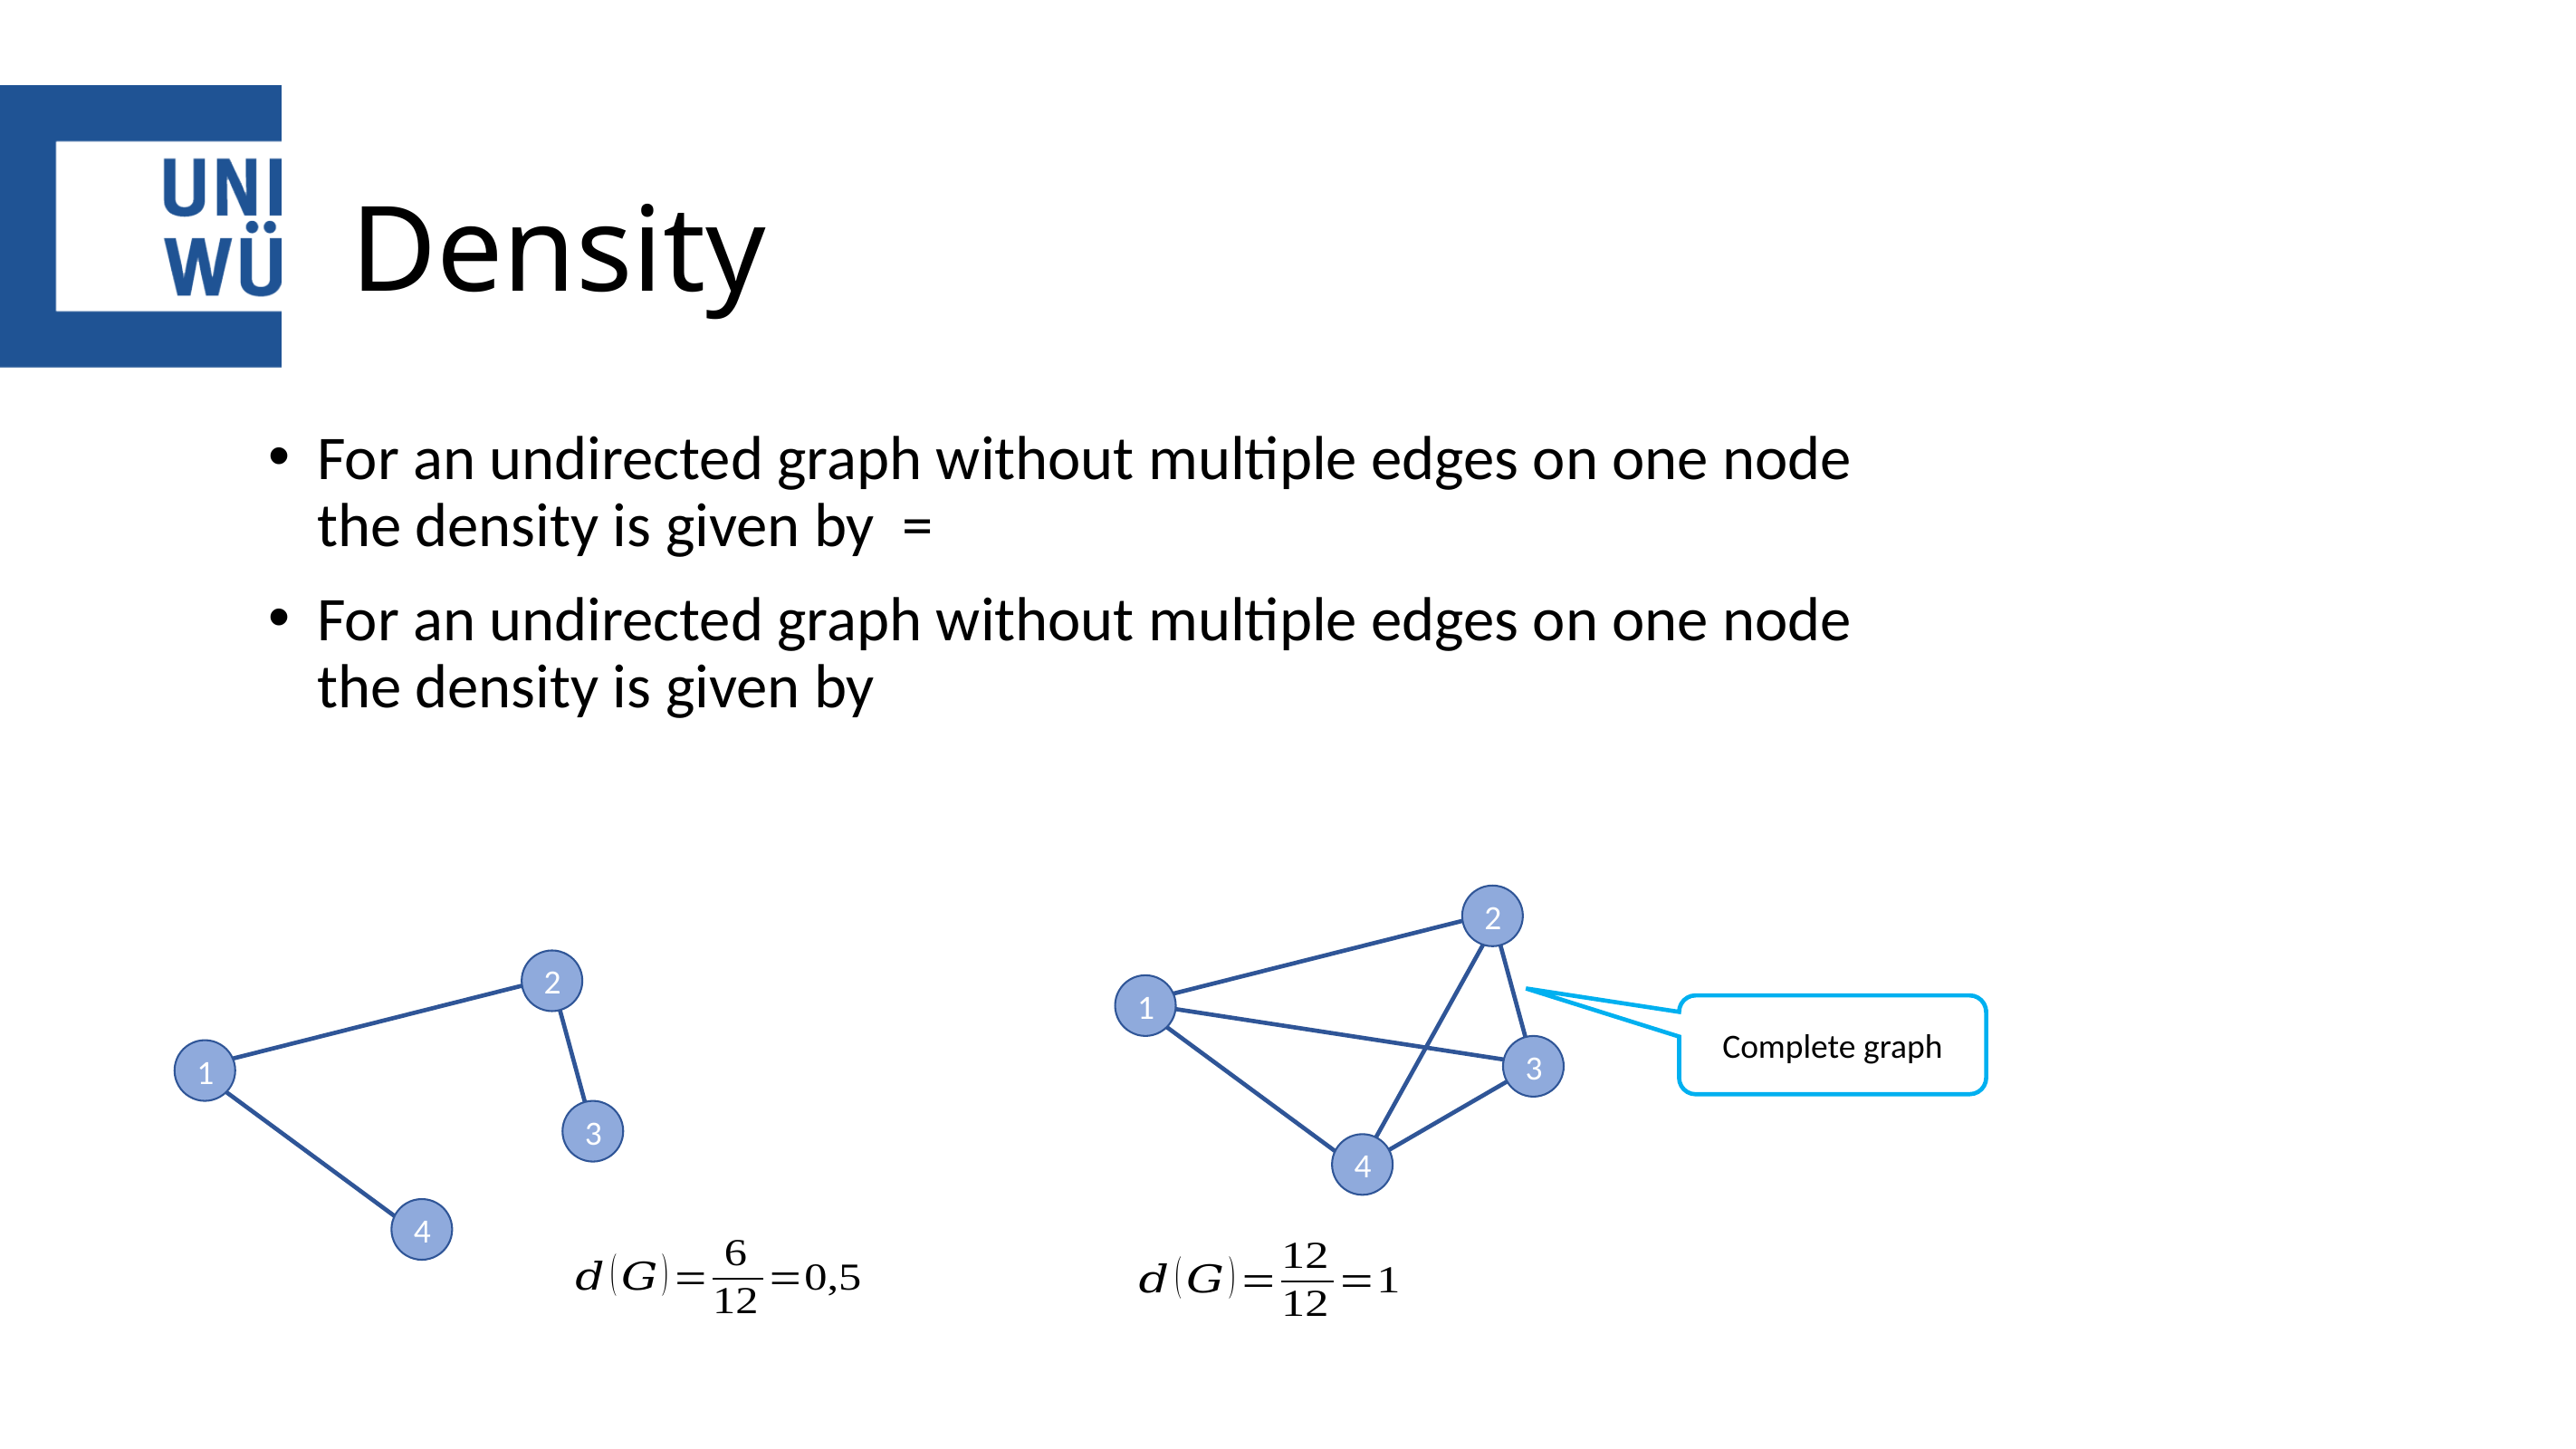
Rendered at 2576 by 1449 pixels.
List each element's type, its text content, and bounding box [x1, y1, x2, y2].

text_box Complete graph [1565, 993, 1987, 1096]
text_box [174, 950, 624, 1260]
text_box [1115, 885, 1565, 1195]
title Density [337, 135, 2462, 370]
picture [0, 85, 282, 368]
